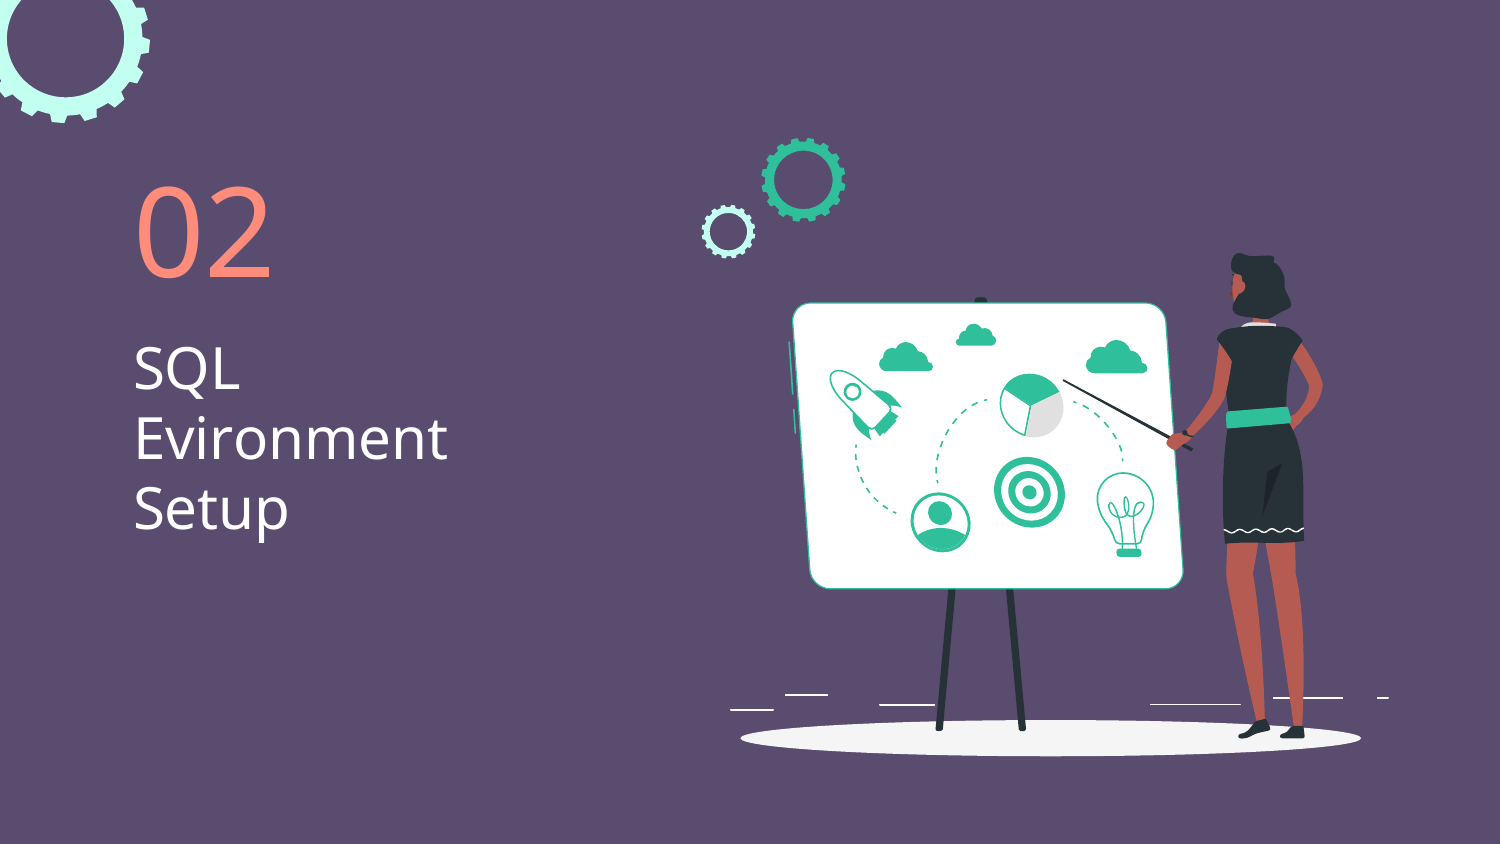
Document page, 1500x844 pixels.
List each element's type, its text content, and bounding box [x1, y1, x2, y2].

title SQL Evironment Setup [118, 344, 561, 557]
text_box [761, 137, 846, 222]
title 02 [118, 137, 374, 311]
text_box [701, 204, 756, 259]
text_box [730, 252, 1389, 757]
